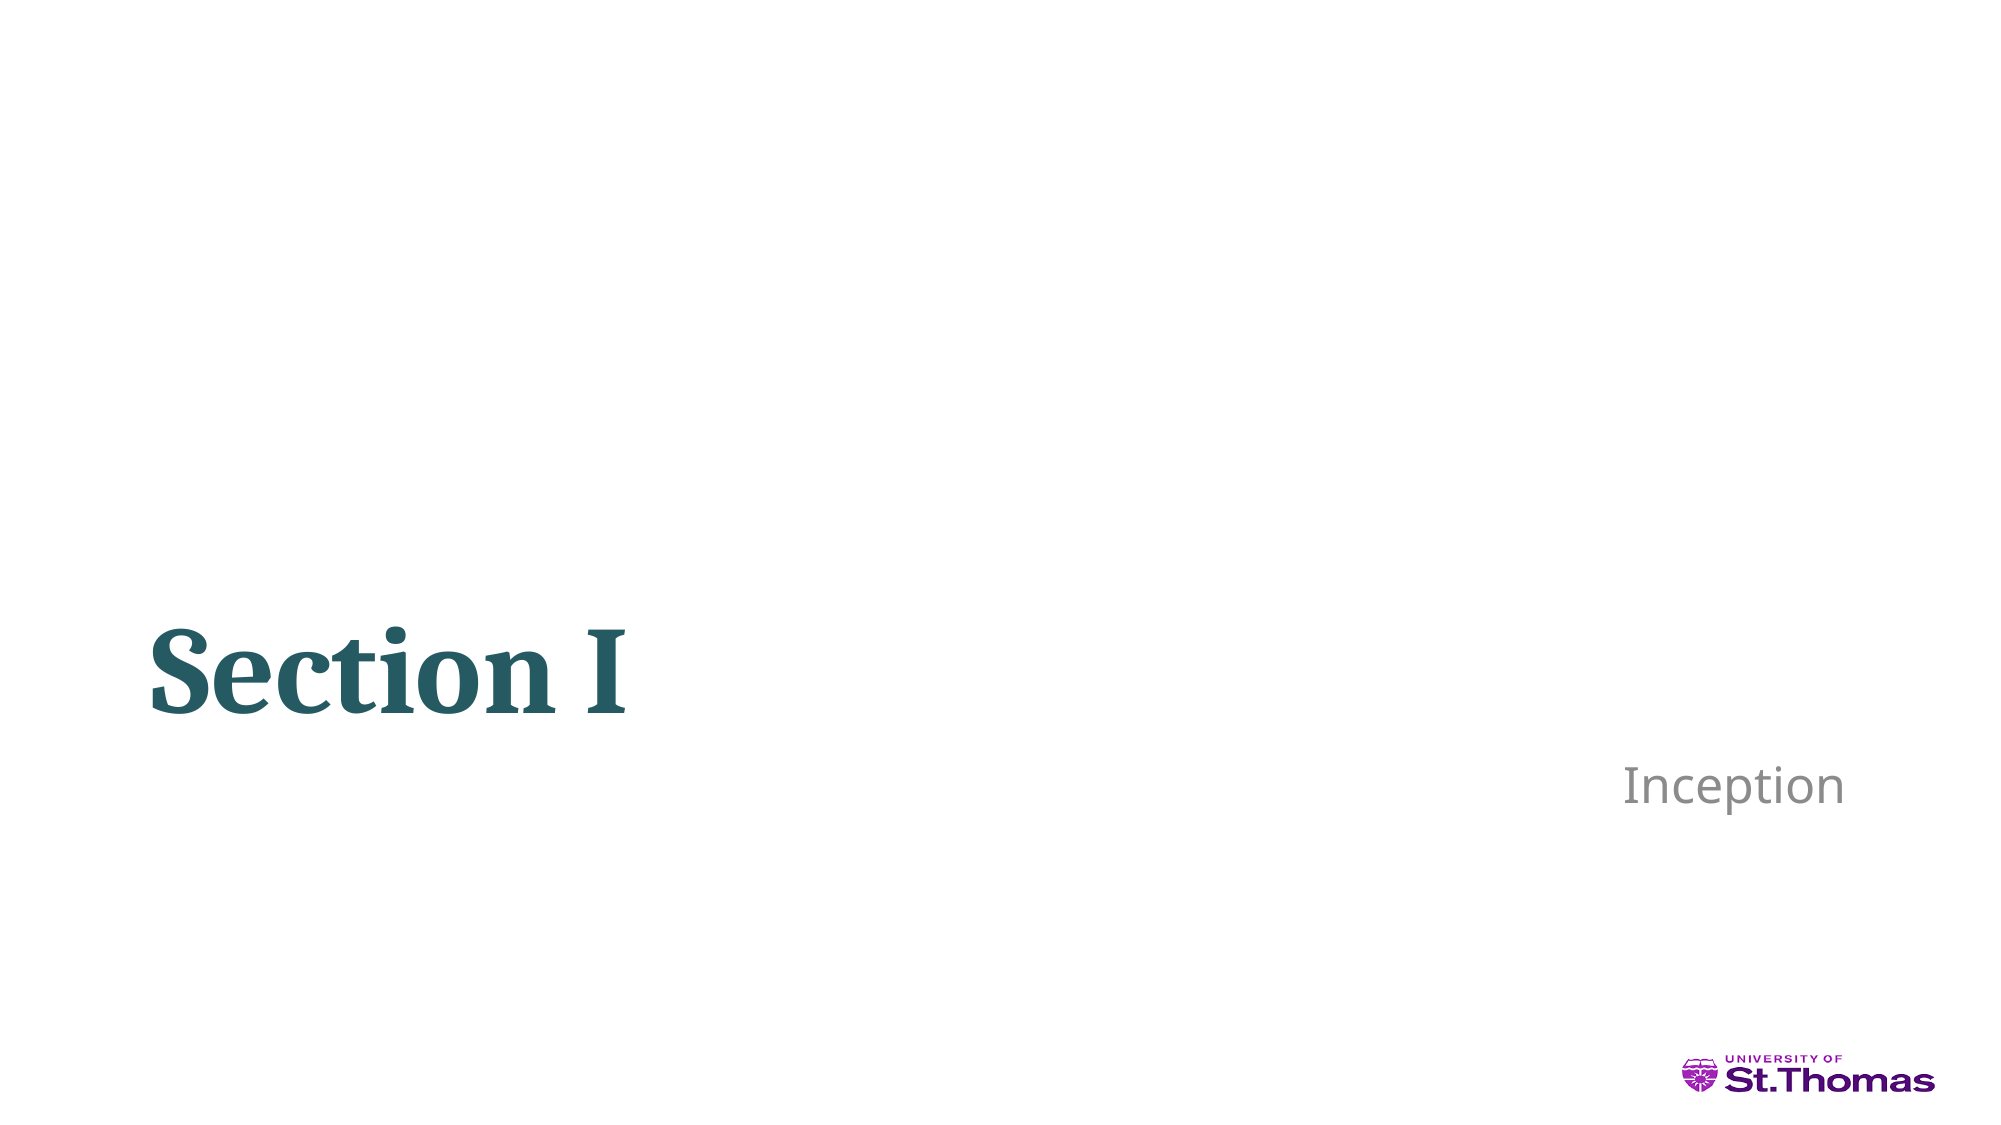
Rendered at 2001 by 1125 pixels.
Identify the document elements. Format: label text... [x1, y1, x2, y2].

list Inception [136, 752, 1862, 999]
picture [1637, 1022, 1980, 1125]
title Section I [136, 280, 1862, 749]
